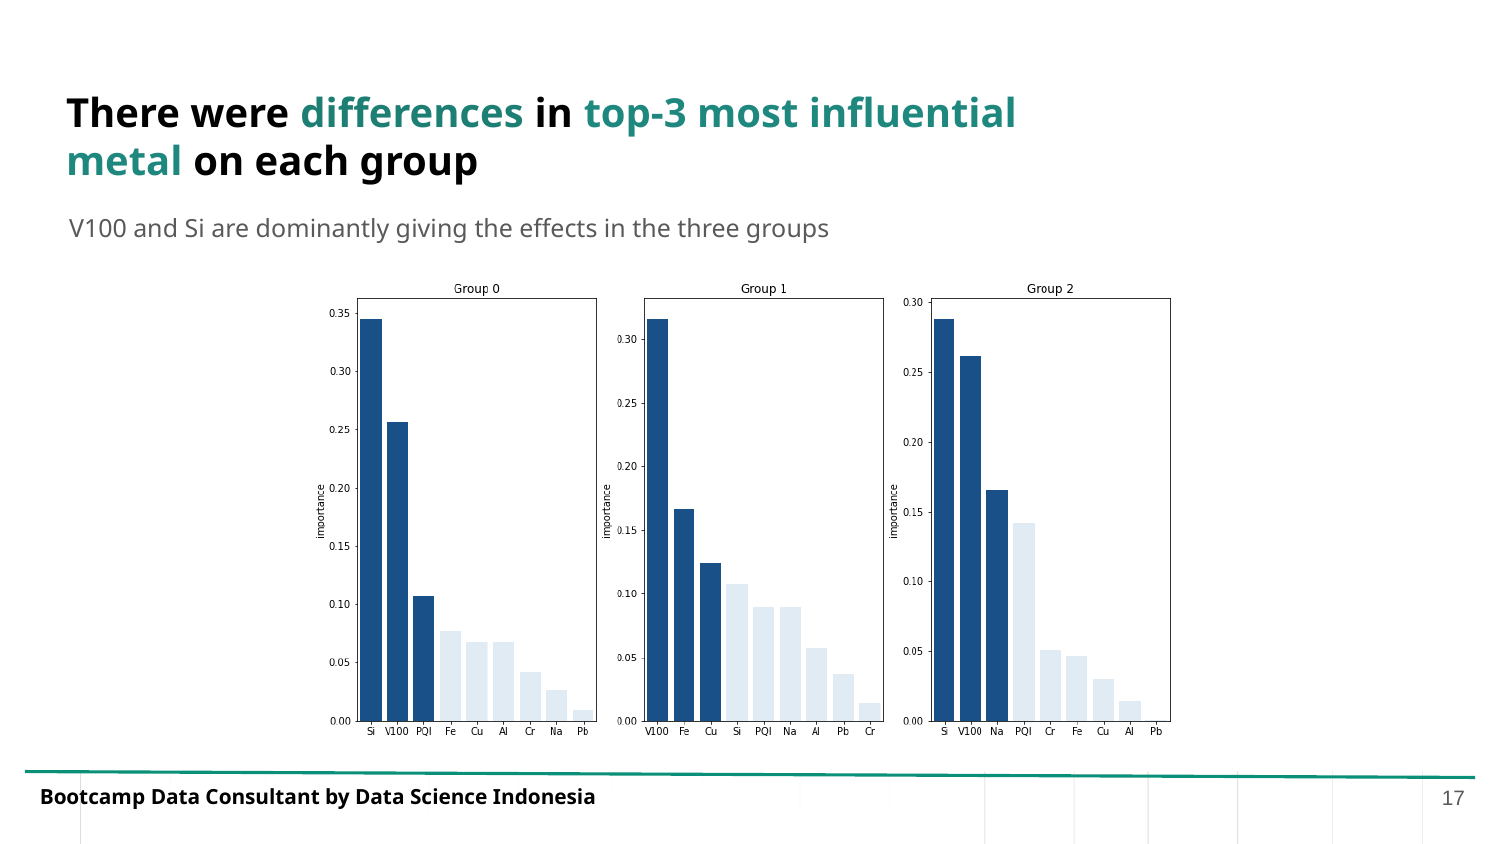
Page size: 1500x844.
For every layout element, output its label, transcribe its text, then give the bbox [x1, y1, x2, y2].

title There were differences in top-3 most influential metal on each group [51, 72, 1098, 167]
text_box [48, 135, 1427, 183]
slide_number ‹#› [1389, 764, 1480, 830]
text_box V100 and Si are dominantly giving the effects in the three groups [54, 197, 1381, 258]
picture [0, 772, 1500, 844]
picture [226, 273, 1274, 757]
